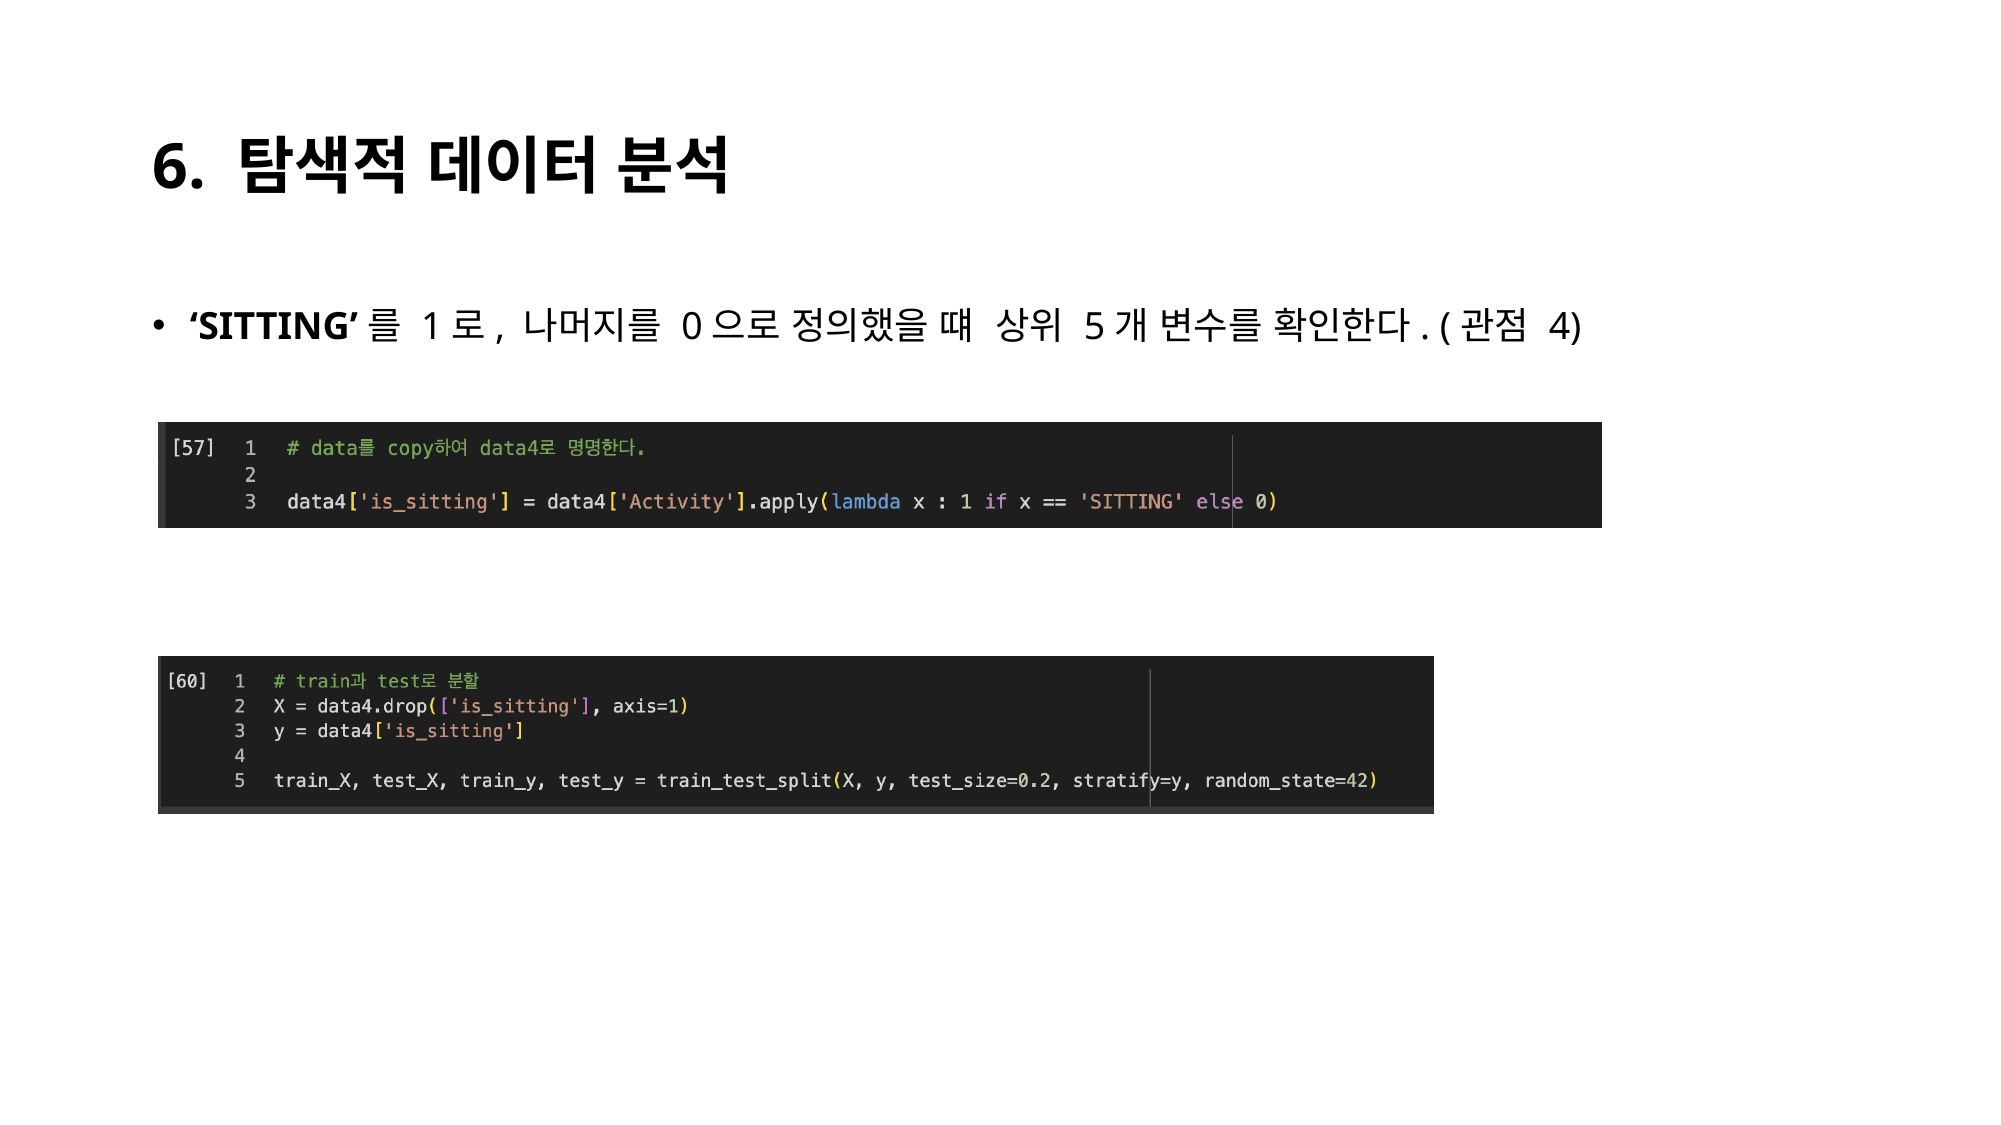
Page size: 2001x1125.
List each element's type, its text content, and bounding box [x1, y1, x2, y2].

list ‘SITTING’를 1로, 나머지를 0으로 정의했을 떄 상위 5개 변수를 확인한다. (관점 4) [137, 299, 1863, 1014]
title 6. 탐색적 데이터 분석 [137, 59, 1863, 278]
picture [158, 422, 1602, 528]
picture [158, 656, 1434, 814]
